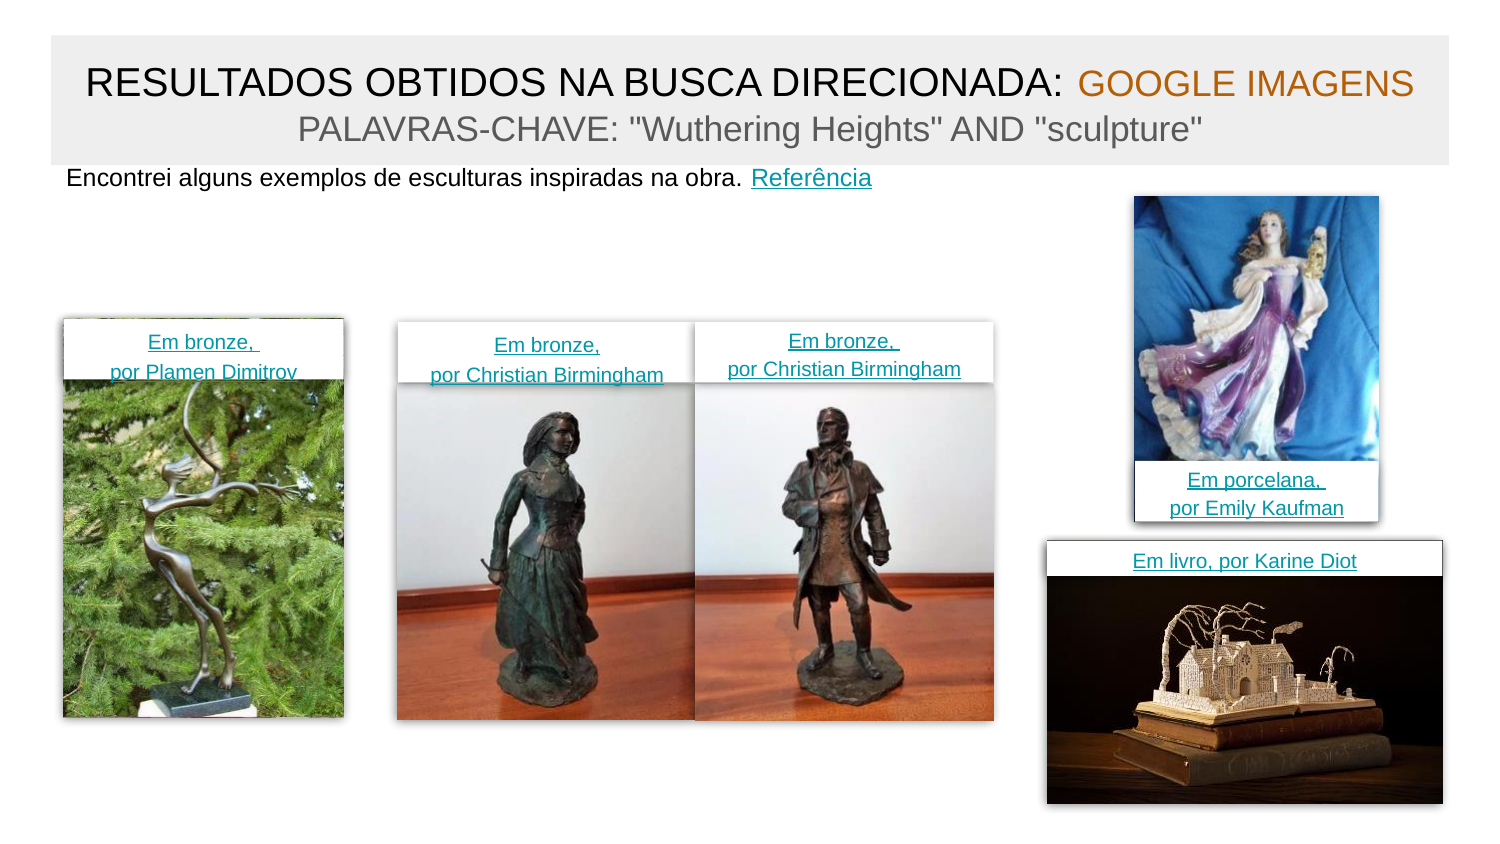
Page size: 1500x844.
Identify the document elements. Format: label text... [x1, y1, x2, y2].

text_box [1134, 196, 1379, 522]
text_box Encontrei alguns exemplos de esculturas inspiradas na obra. Referência [51, 166, 1449, 207]
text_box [63, 318, 344, 718]
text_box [396, 321, 994, 721]
title RESULTADOS OBTIDOS NA BUSCA DIRECIONADA: GOOGLE IMAGENS PALAVRAS-CHAVE: "Wuthering Heights" AND "sculpture" [51, 35, 1449, 166]
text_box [1046, 540, 1443, 805]
